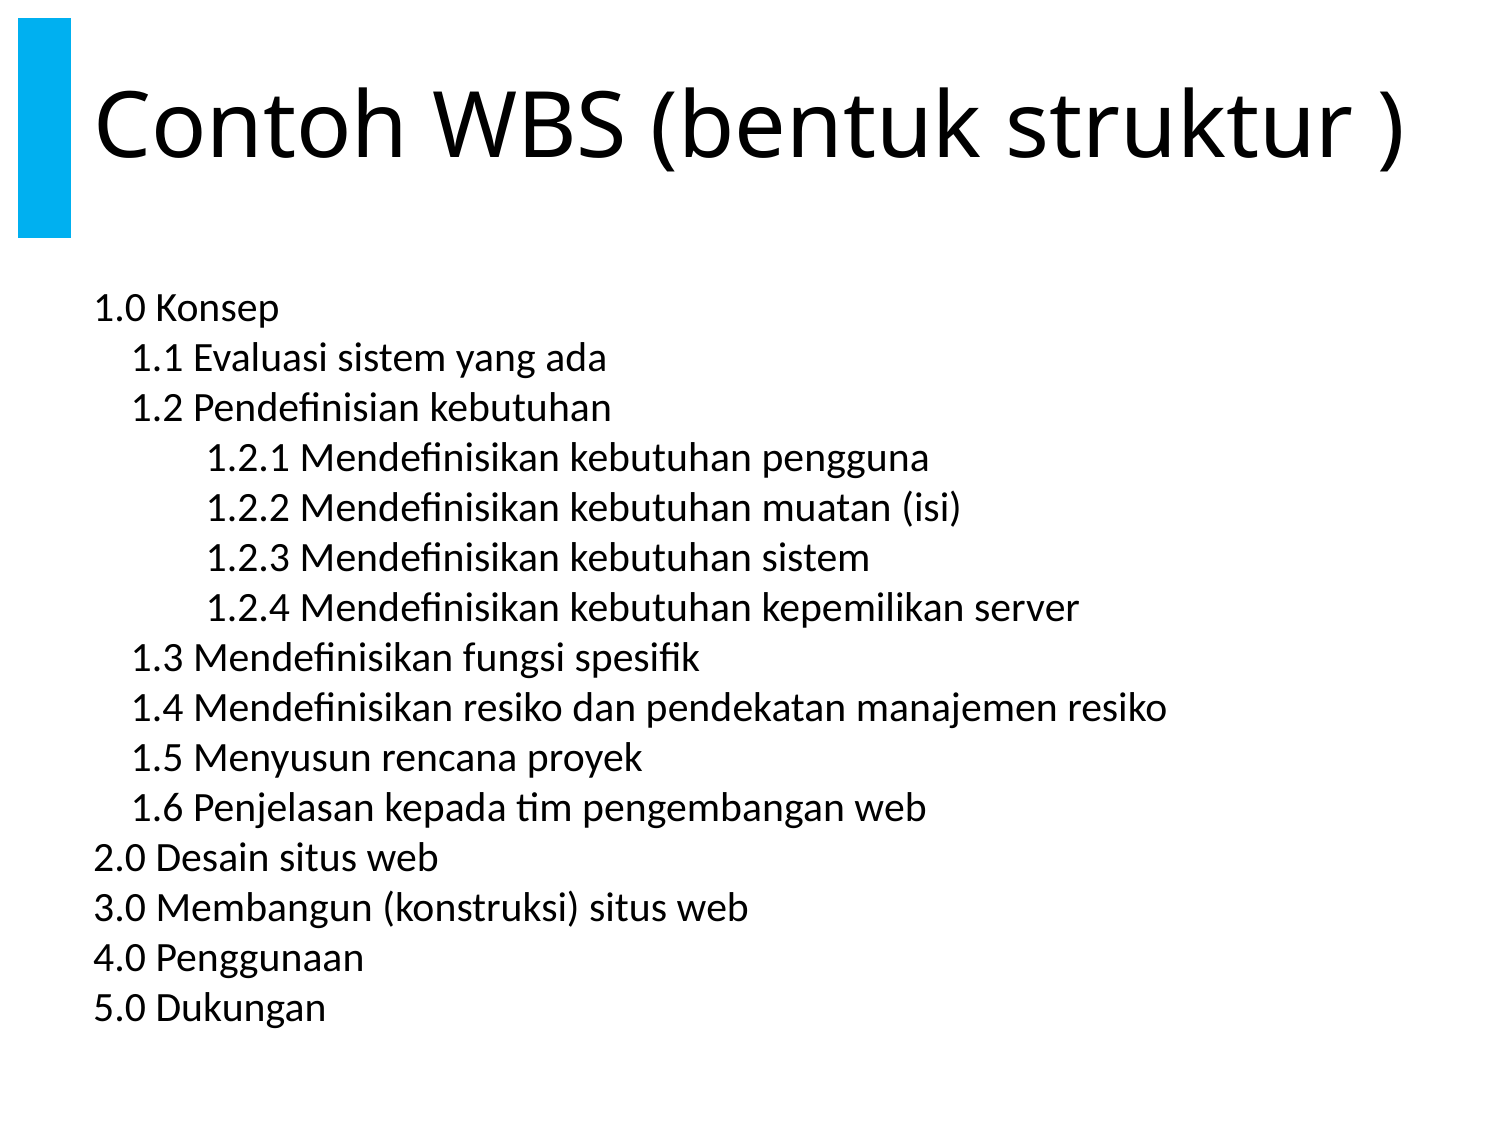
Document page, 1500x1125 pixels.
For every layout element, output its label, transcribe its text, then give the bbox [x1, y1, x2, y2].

list 1.0 Konsep 1.1 Evaluasi sistem yang ada 1.2 Pendefinisian kebutuhan 1.2.1 Mendefinisikan kebutuhan pengguna 1.2.2 Mendefinisikan kebutuhan muatan (isi) 1.2.3 Mendefinisikan kebutuhan sistem 1.2.4 Mendefinisikan kebutuhan kepemilikan server 1.3 Mendefinisikan fungsi spesifik 1.4 Mendefinisikan resiko dan pendekatan manajemen resiko 1.5 Menyusun rencana proyek 1.6 Penjelasan kepada tim pengembangan web 2.0 Desain situs web 3.0 Membangun (konstruksi) situs web 4.0 Penggunaan 5.0 Dukungan [78, 272, 1443, 1070]
title Contoh WBS (bentuk struktur ) [78, 19, 1443, 237]
